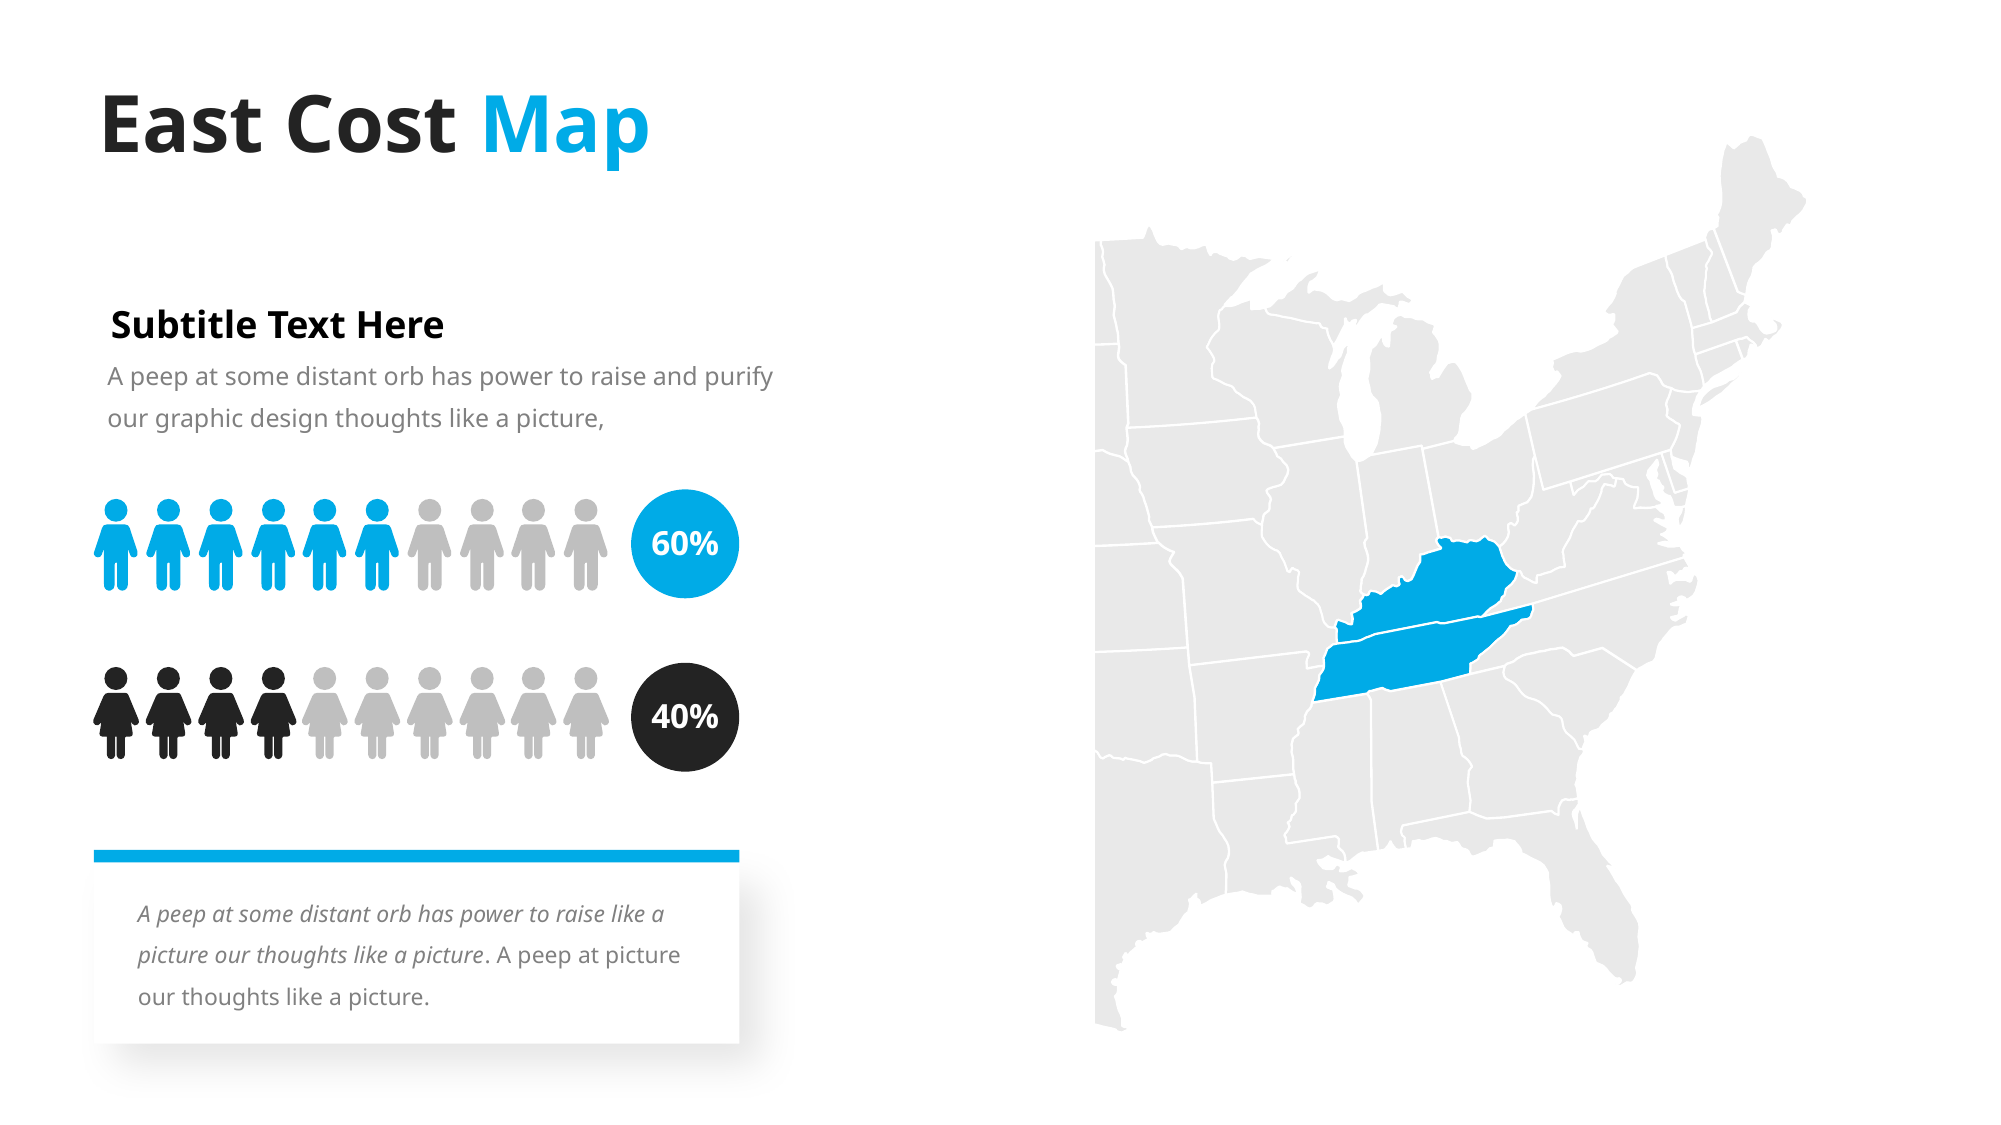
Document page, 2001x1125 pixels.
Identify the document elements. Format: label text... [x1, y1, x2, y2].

text_box [302, 692, 348, 760]
text_box [459, 692, 506, 760]
text_box [93, 524, 138, 591]
text_box [93, 863, 740, 1045]
text_box Subtitle Text Here [96, 293, 461, 341]
text_box [262, 498, 286, 522]
text_box [407, 692, 453, 760]
text_box [636, 518, 741, 600]
text_box [313, 666, 337, 691]
text_box A peep at some distant orb has power to raise like a picture our thoughts like a picture. A peep at picture our thoughts like a picture. [123, 877, 706, 1018]
text_box [574, 666, 598, 691]
text_box [365, 666, 389, 691]
text_box [521, 666, 545, 691]
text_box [1093, 134, 1808, 1033]
text_box [198, 524, 243, 591]
text_box [521, 498, 545, 522]
text_box [156, 666, 180, 691]
text_box [104, 498, 128, 522]
text_box [418, 498, 442, 522]
text_box [198, 692, 244, 760]
text_box [365, 498, 389, 522]
text_box 60% [636, 514, 734, 570]
text_box 40% [636, 688, 734, 743]
text_box East Cost Map [83, 66, 667, 177]
text_box [313, 498, 337, 522]
text_box [563, 524, 608, 591]
text_box [355, 524, 399, 591]
text_box [511, 524, 555, 591]
text_box [470, 498, 494, 522]
text_box [261, 666, 285, 691]
text_box [574, 498, 598, 522]
text_box [470, 666, 494, 691]
text_box A peep at some distant orb has power to raise and purify our graphic design thoughts like a picture, [92, 341, 807, 440]
text_box [251, 524, 295, 591]
text_box [93, 692, 139, 760]
text_box [563, 692, 609, 760]
text_box [209, 666, 233, 691]
text_box [209, 498, 233, 522]
text_box [104, 666, 128, 691]
text_box [146, 524, 190, 591]
text_box [460, 524, 504, 591]
text_box [638, 488, 732, 514]
text_box [630, 518, 636, 569]
text_box [638, 661, 732, 688]
text_box [407, 524, 452, 591]
text_box [510, 692, 557, 760]
text_box [93, 849, 740, 863]
text_box [145, 692, 192, 760]
text_box [630, 691, 741, 773]
text_box [250, 692, 297, 760]
text_box [302, 524, 347, 591]
text_box [418, 666, 442, 691]
text_box [157, 498, 181, 522]
text_box [354, 692, 401, 760]
